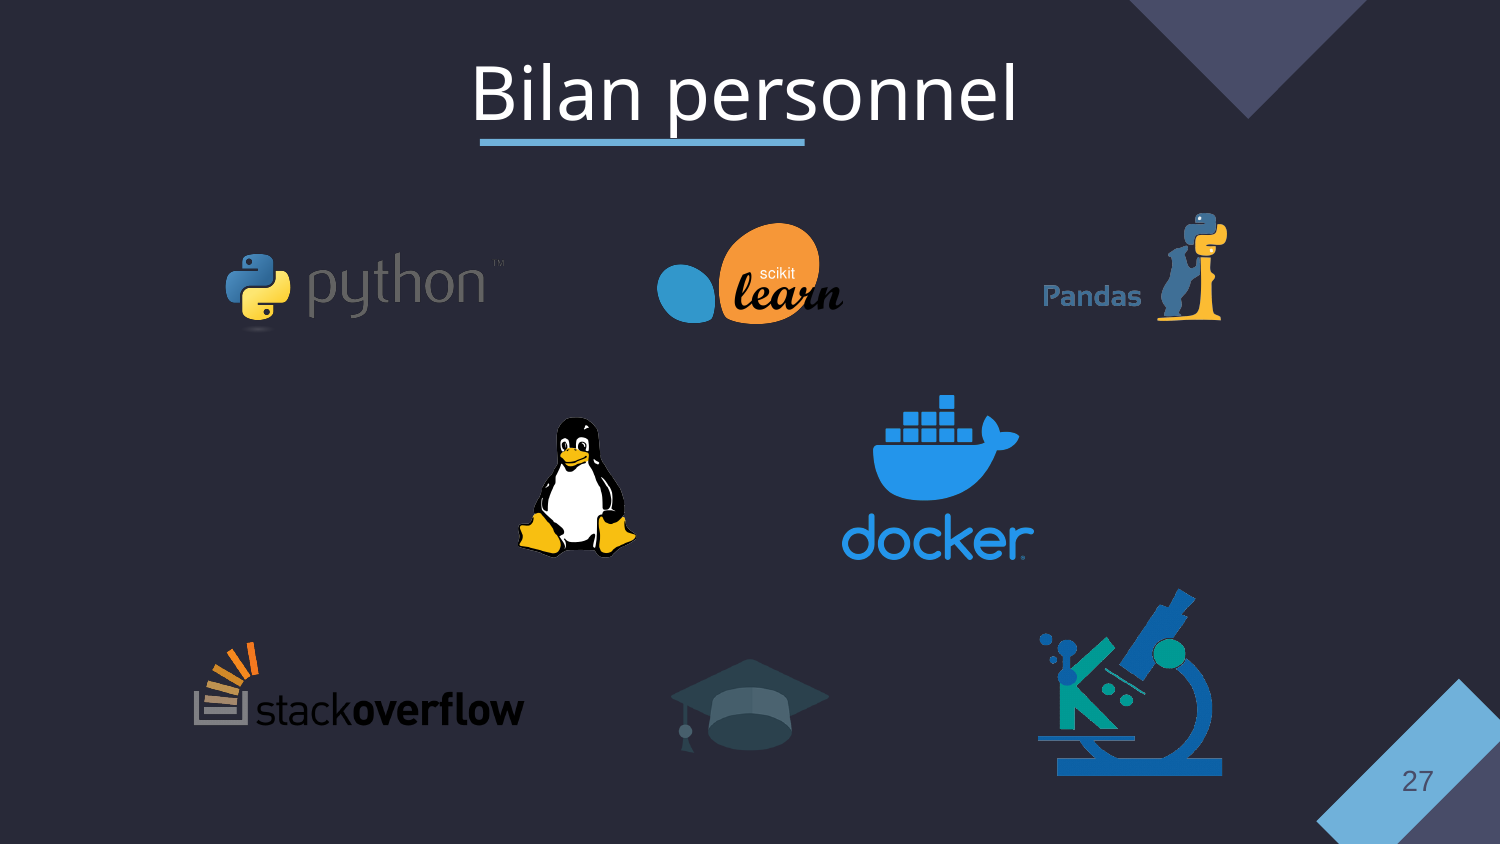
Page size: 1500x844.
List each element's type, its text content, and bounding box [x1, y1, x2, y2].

text_box 27 [1387, 755, 1462, 805]
picture [613, 606, 887, 806]
picture [222, 250, 507, 336]
title Bilan personnel [359, 29, 1131, 151]
text_box [479, 138, 805, 146]
picture [505, 404, 648, 570]
picture [1028, 583, 1227, 783]
picture [656, 223, 843, 324]
picture [1044, 213, 1227, 321]
picture [191, 639, 527, 728]
picture [842, 395, 1034, 560]
